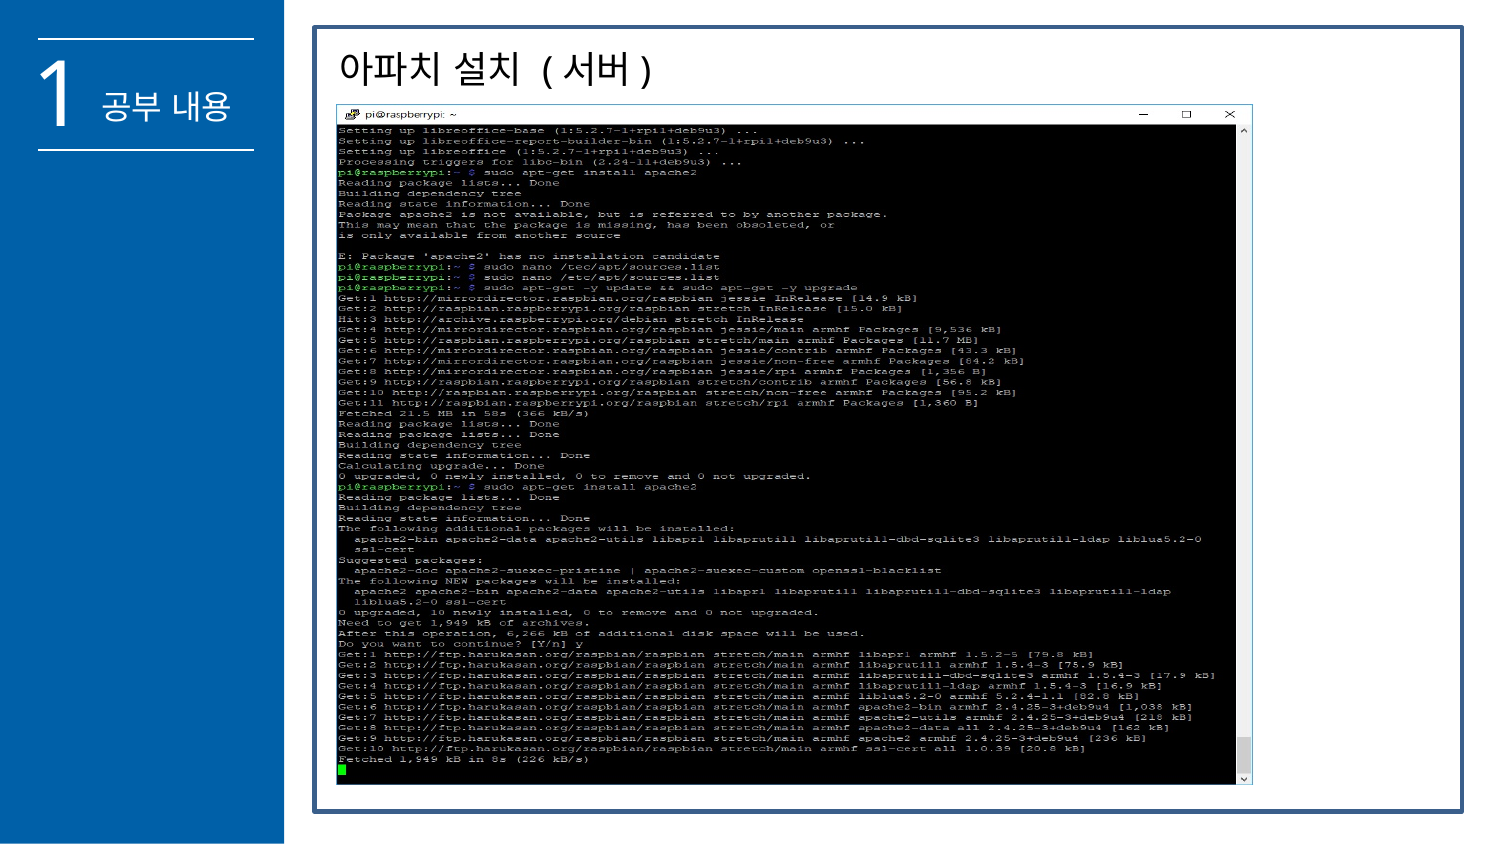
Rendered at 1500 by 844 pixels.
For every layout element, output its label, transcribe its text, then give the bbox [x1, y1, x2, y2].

picture [336, 104, 1436, 785]
text_box [312, 25, 1464, 814]
text_box 1 [17, 27, 242, 152]
text_box 아파치 설치 (서버) [324, 38, 1022, 99]
text_box [0, 0, 286, 844]
text_box 공부 내용 [86, 78, 271, 134]
